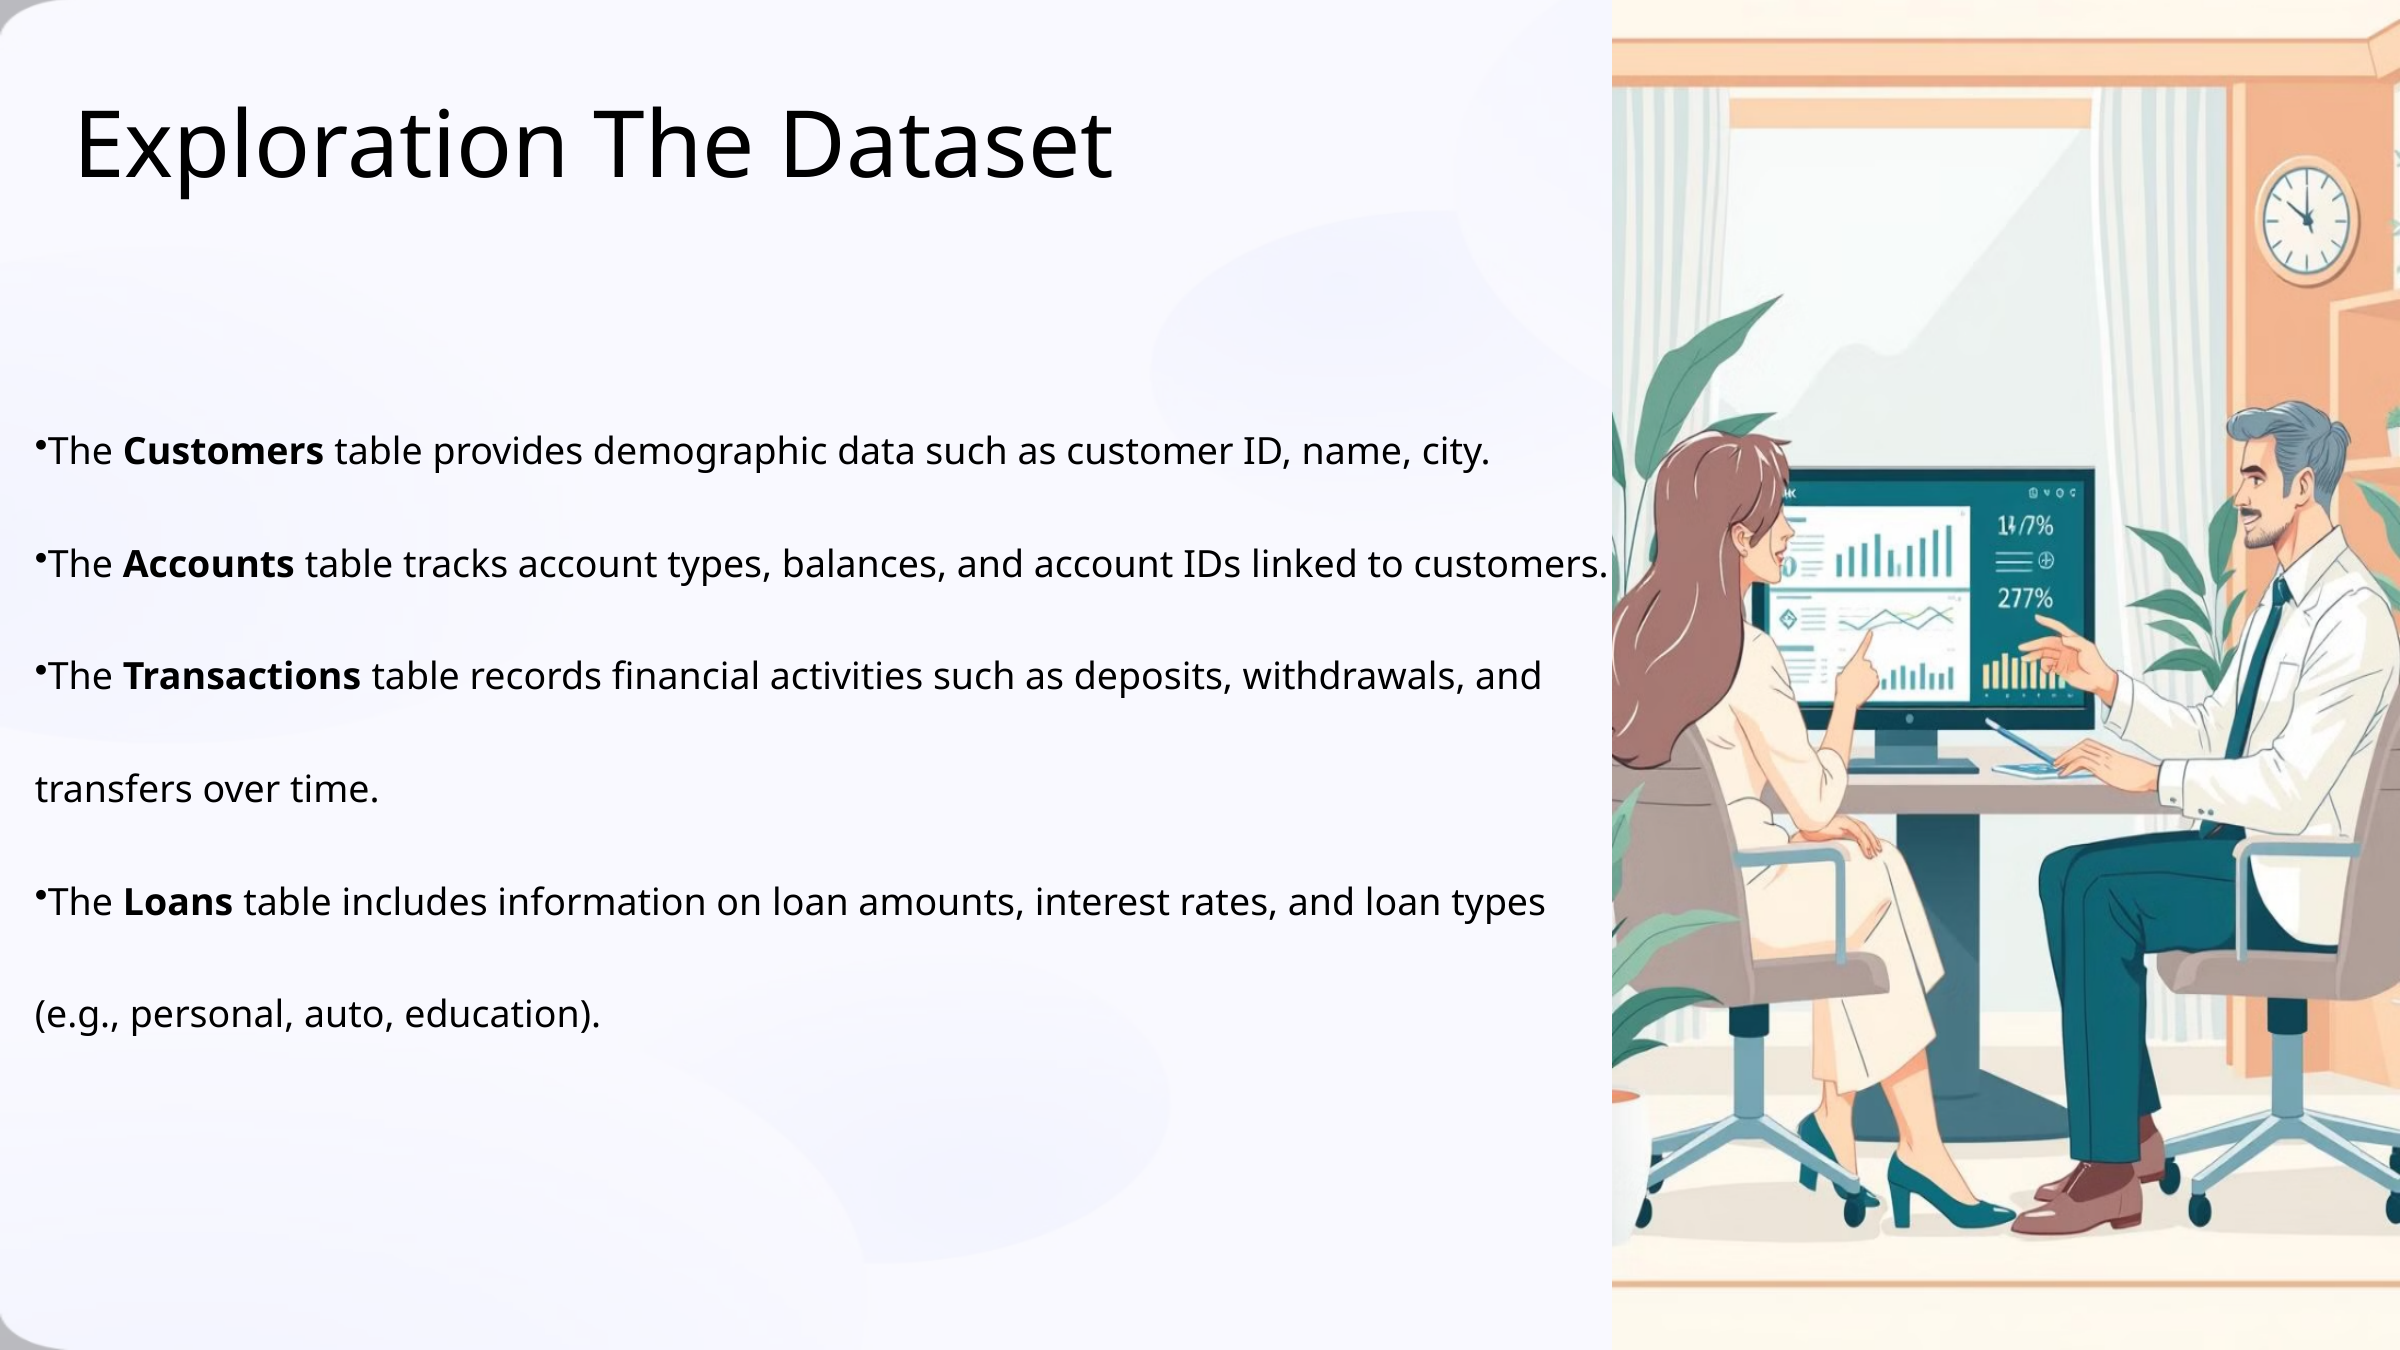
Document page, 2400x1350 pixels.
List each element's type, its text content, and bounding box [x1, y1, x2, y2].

picture [1612, 0, 2400, 1350]
text_box Exploration The Dataset [73, 80, 1551, 197]
text_box The Customers table provides demographic data such as customer ID, name, city. The Accounts table tracks account types, balances, and account IDs linked to customers. The Transactions table records financial activities such as deposits, withdrawals, and transfers over time. The Loans table includes information on loan amounts, interest rates, and loan types (e.g., personal, auto, education). [19, 307, 1612, 1043]
